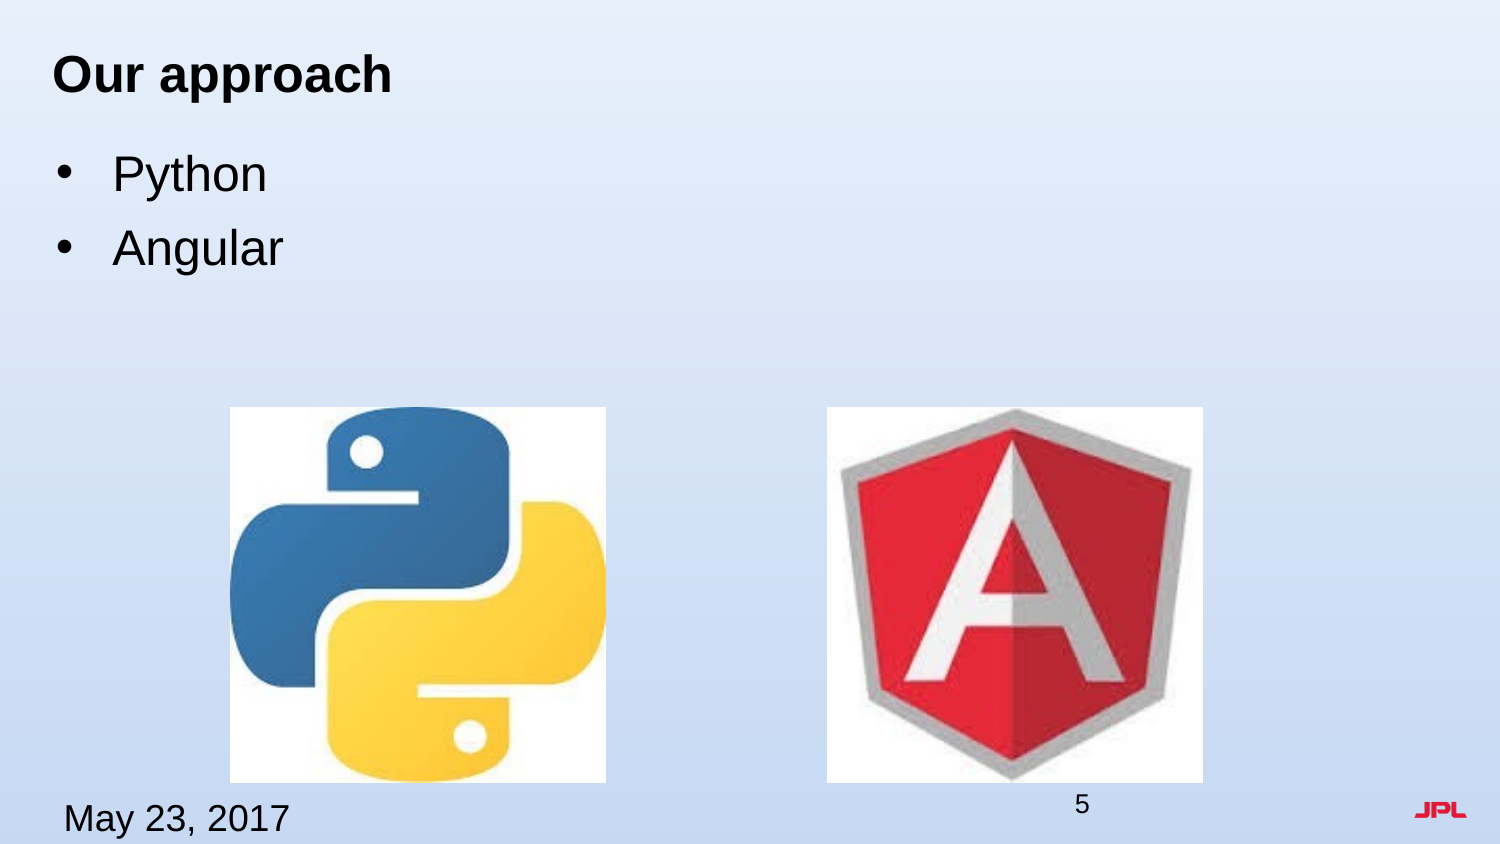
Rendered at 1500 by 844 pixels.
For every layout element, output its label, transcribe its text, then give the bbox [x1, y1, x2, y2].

title Our approach [52, 39, 1463, 118]
slide_number 5 [1074, 786, 1413, 833]
picture [230, 407, 606, 783]
picture [827, 407, 1203, 783]
picture [1413, 798, 1469, 819]
list Python Angular [55, 140, 1429, 775]
text_box May 23, 2017 [55, 786, 406, 844]
